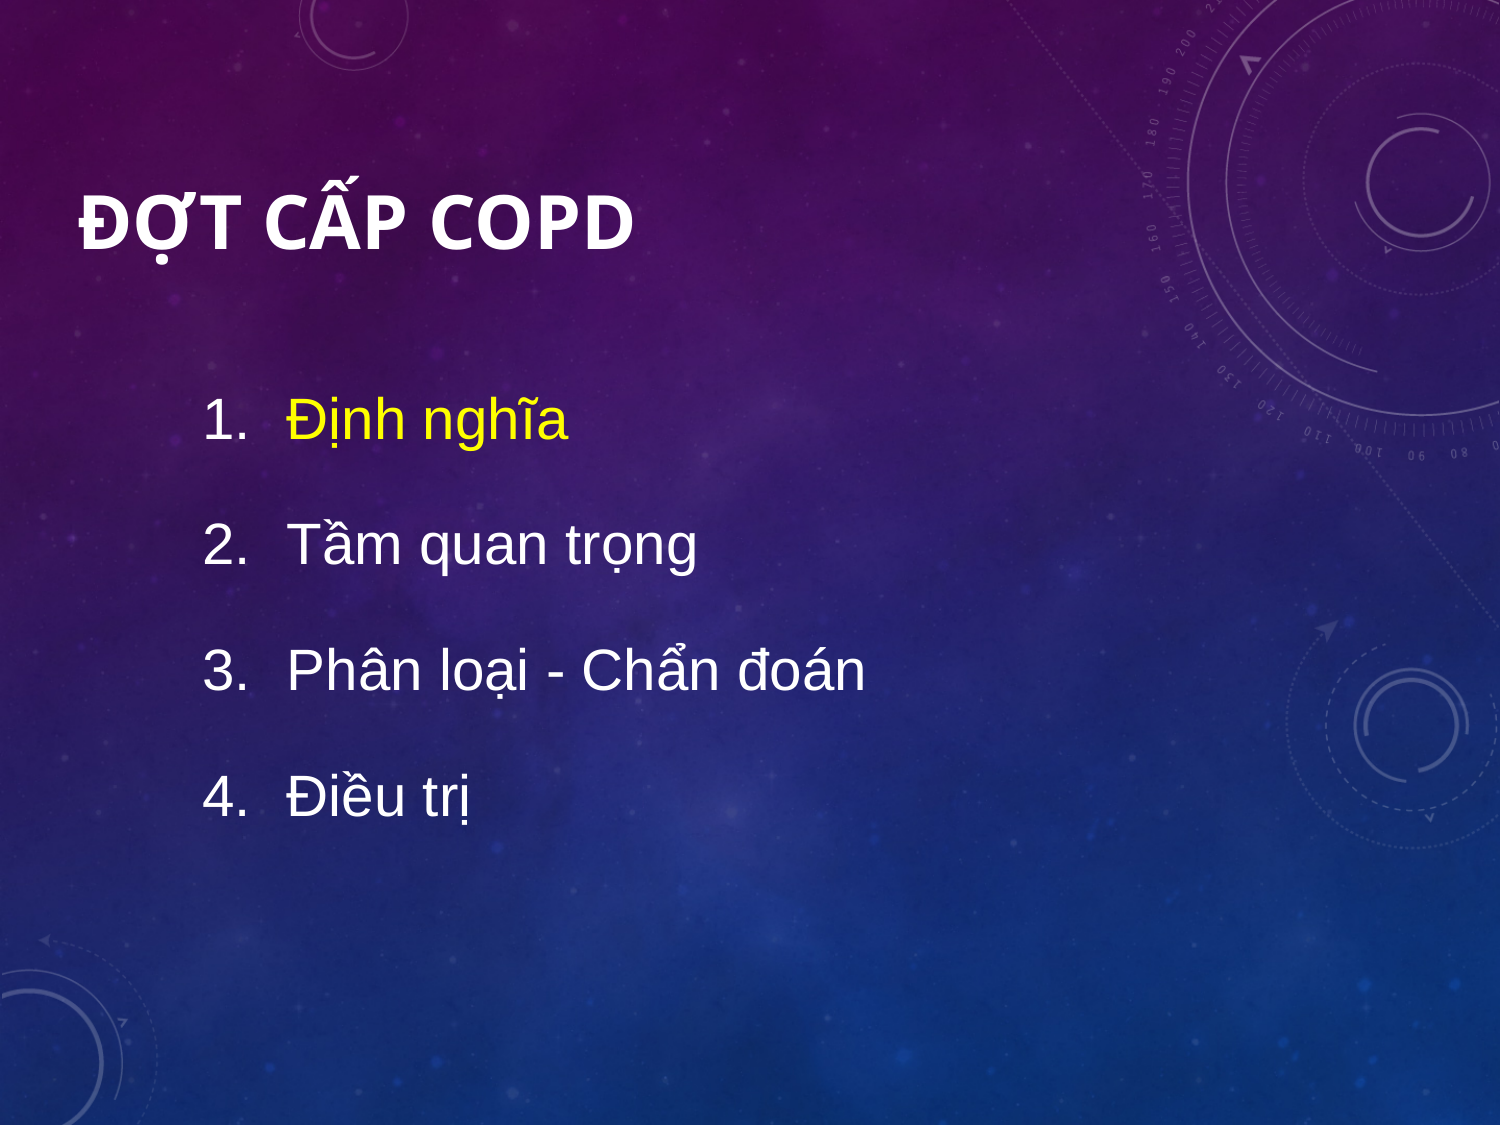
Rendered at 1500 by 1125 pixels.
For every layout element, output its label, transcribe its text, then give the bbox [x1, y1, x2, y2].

title đợt cấp COPD [62, 99, 1338, 339]
list Định nghĩa Tầm quan trọng Phân loại - Chẩn đoán Điều trị [187, 287, 1363, 887]
picture [0, 0, 1500, 1125]
